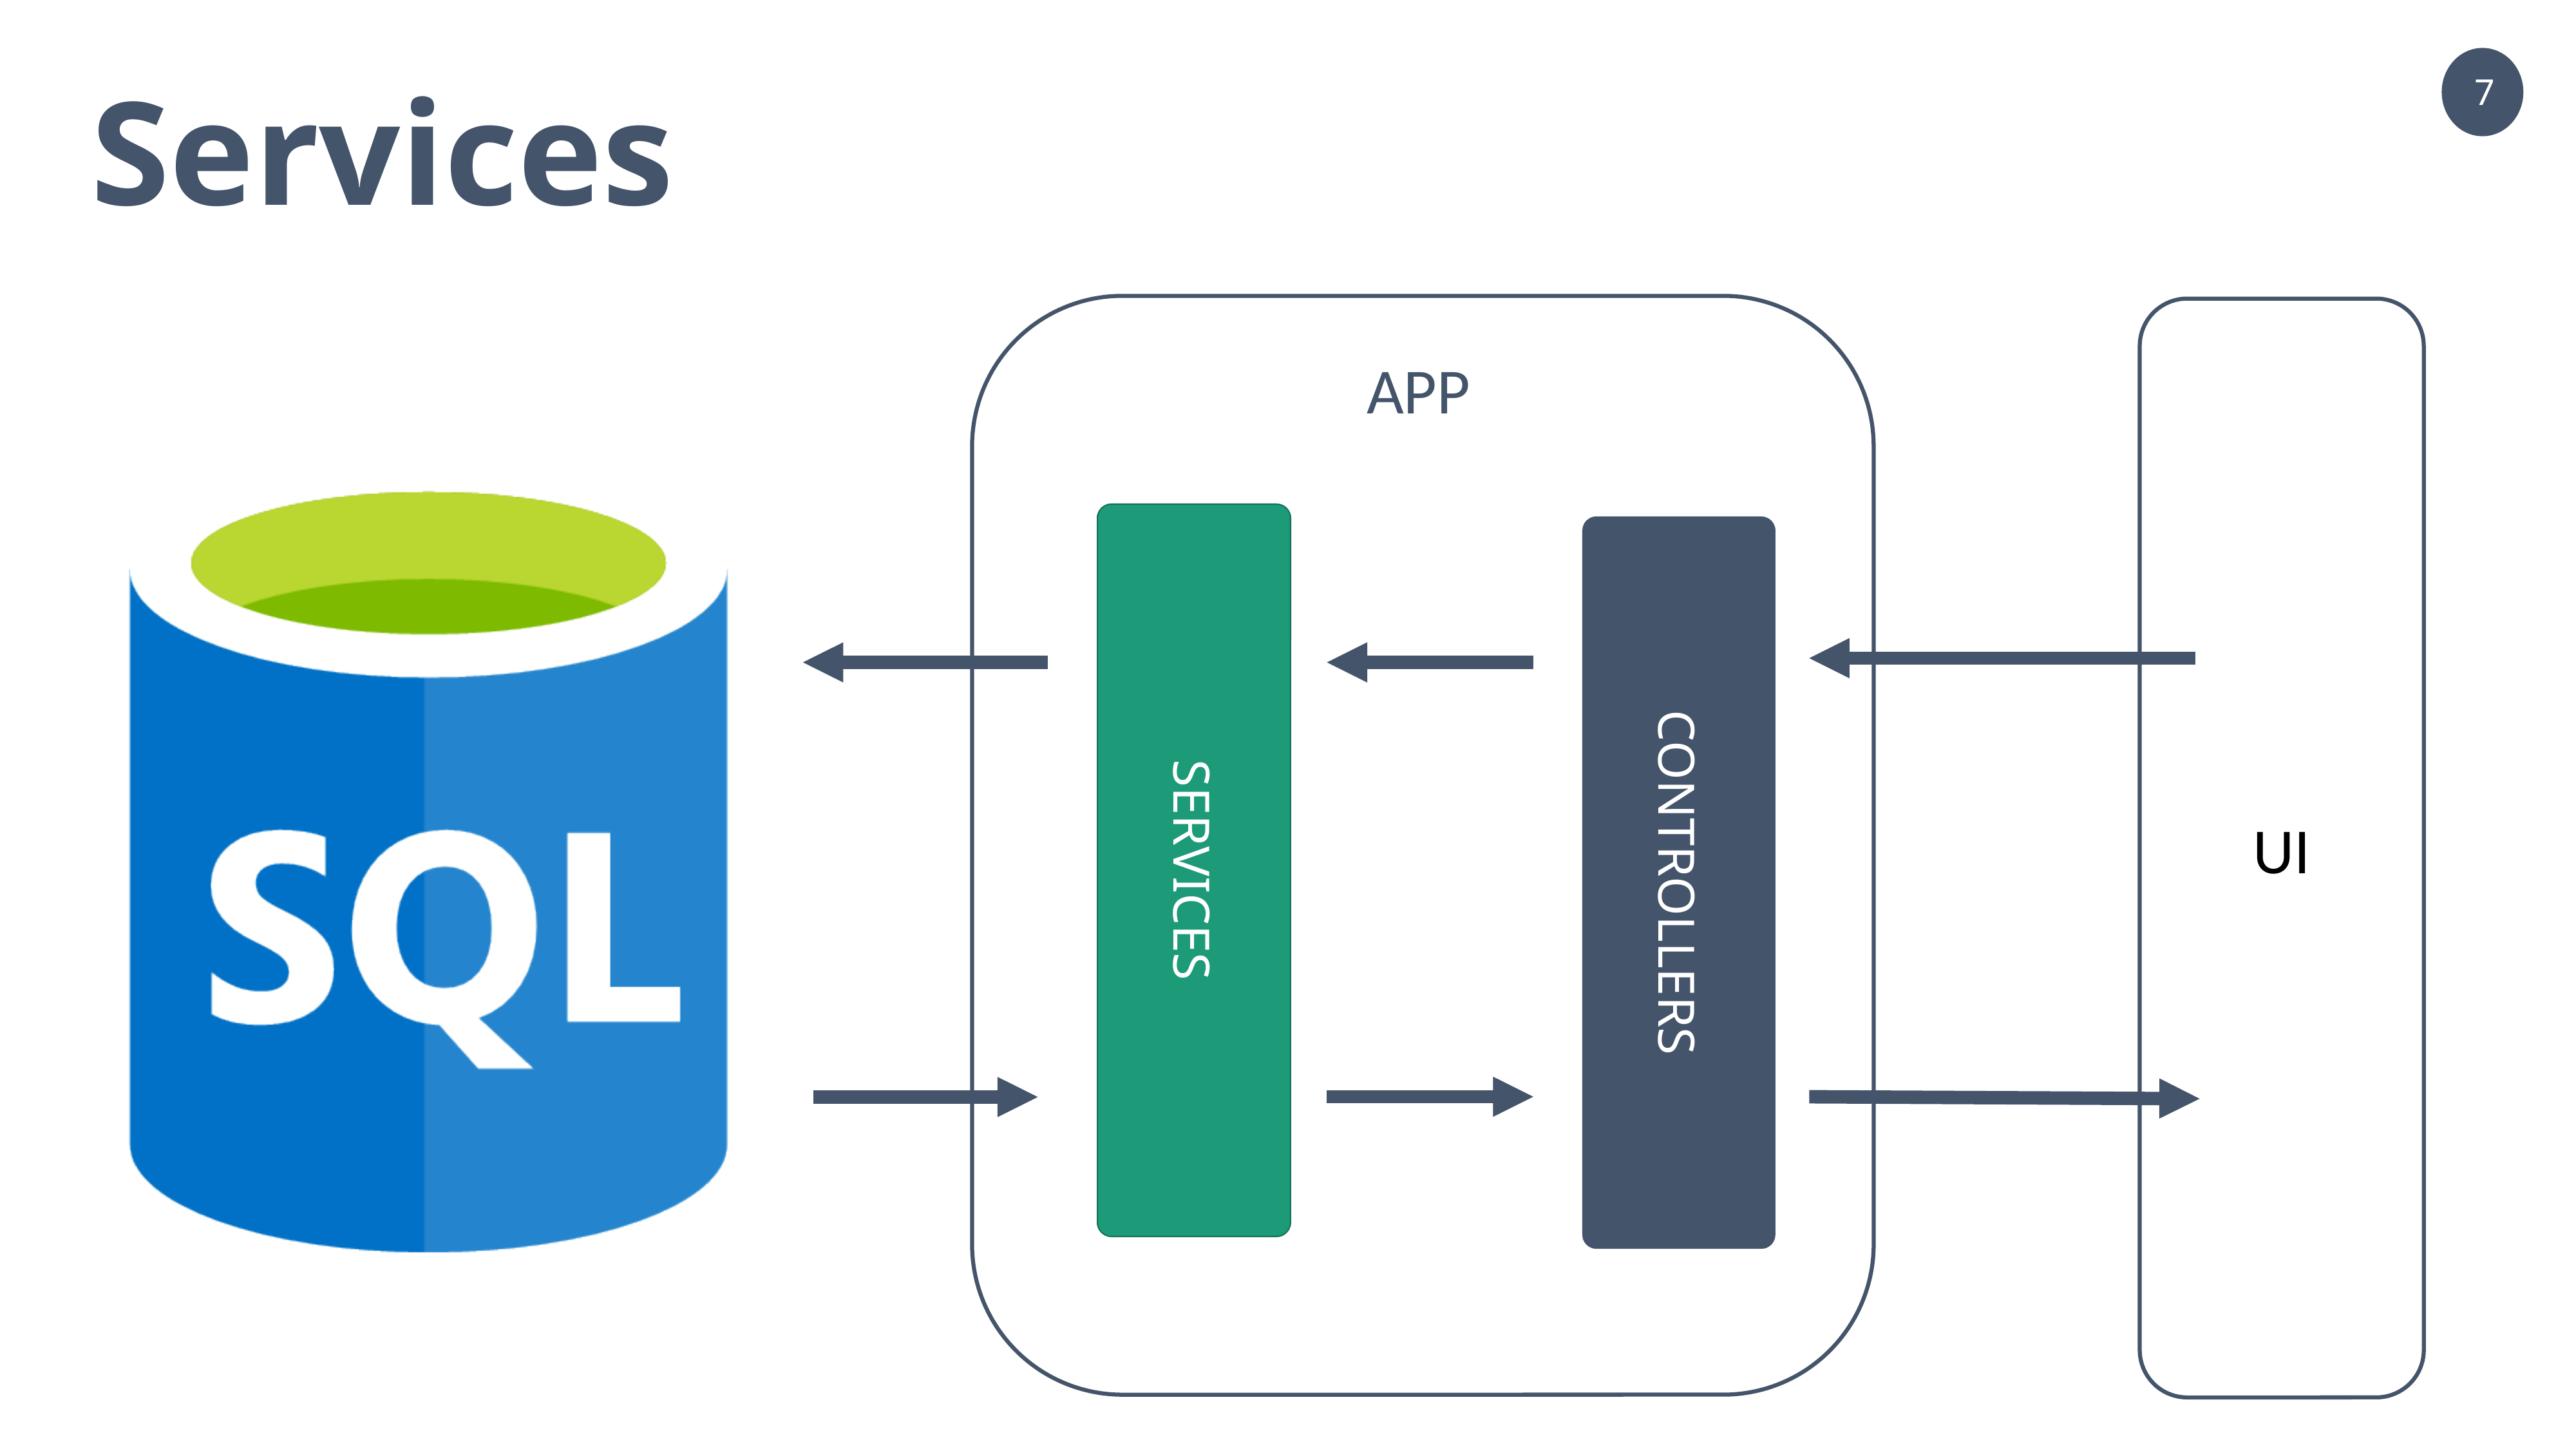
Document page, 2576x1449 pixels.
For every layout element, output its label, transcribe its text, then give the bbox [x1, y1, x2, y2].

text_box [971, 295, 1875, 1396]
picture [32, 460, 826, 1255]
text_box Services [81, 57, 2439, 239]
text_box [1809, 1096, 2200, 1099]
text_box SERVICES [1097, 503, 1292, 1238]
text_box UI [2139, 298, 2425, 1398]
text_box APP [1357, 345, 1489, 431]
text_box CONTROLLERS [1581, 515, 1776, 1250]
